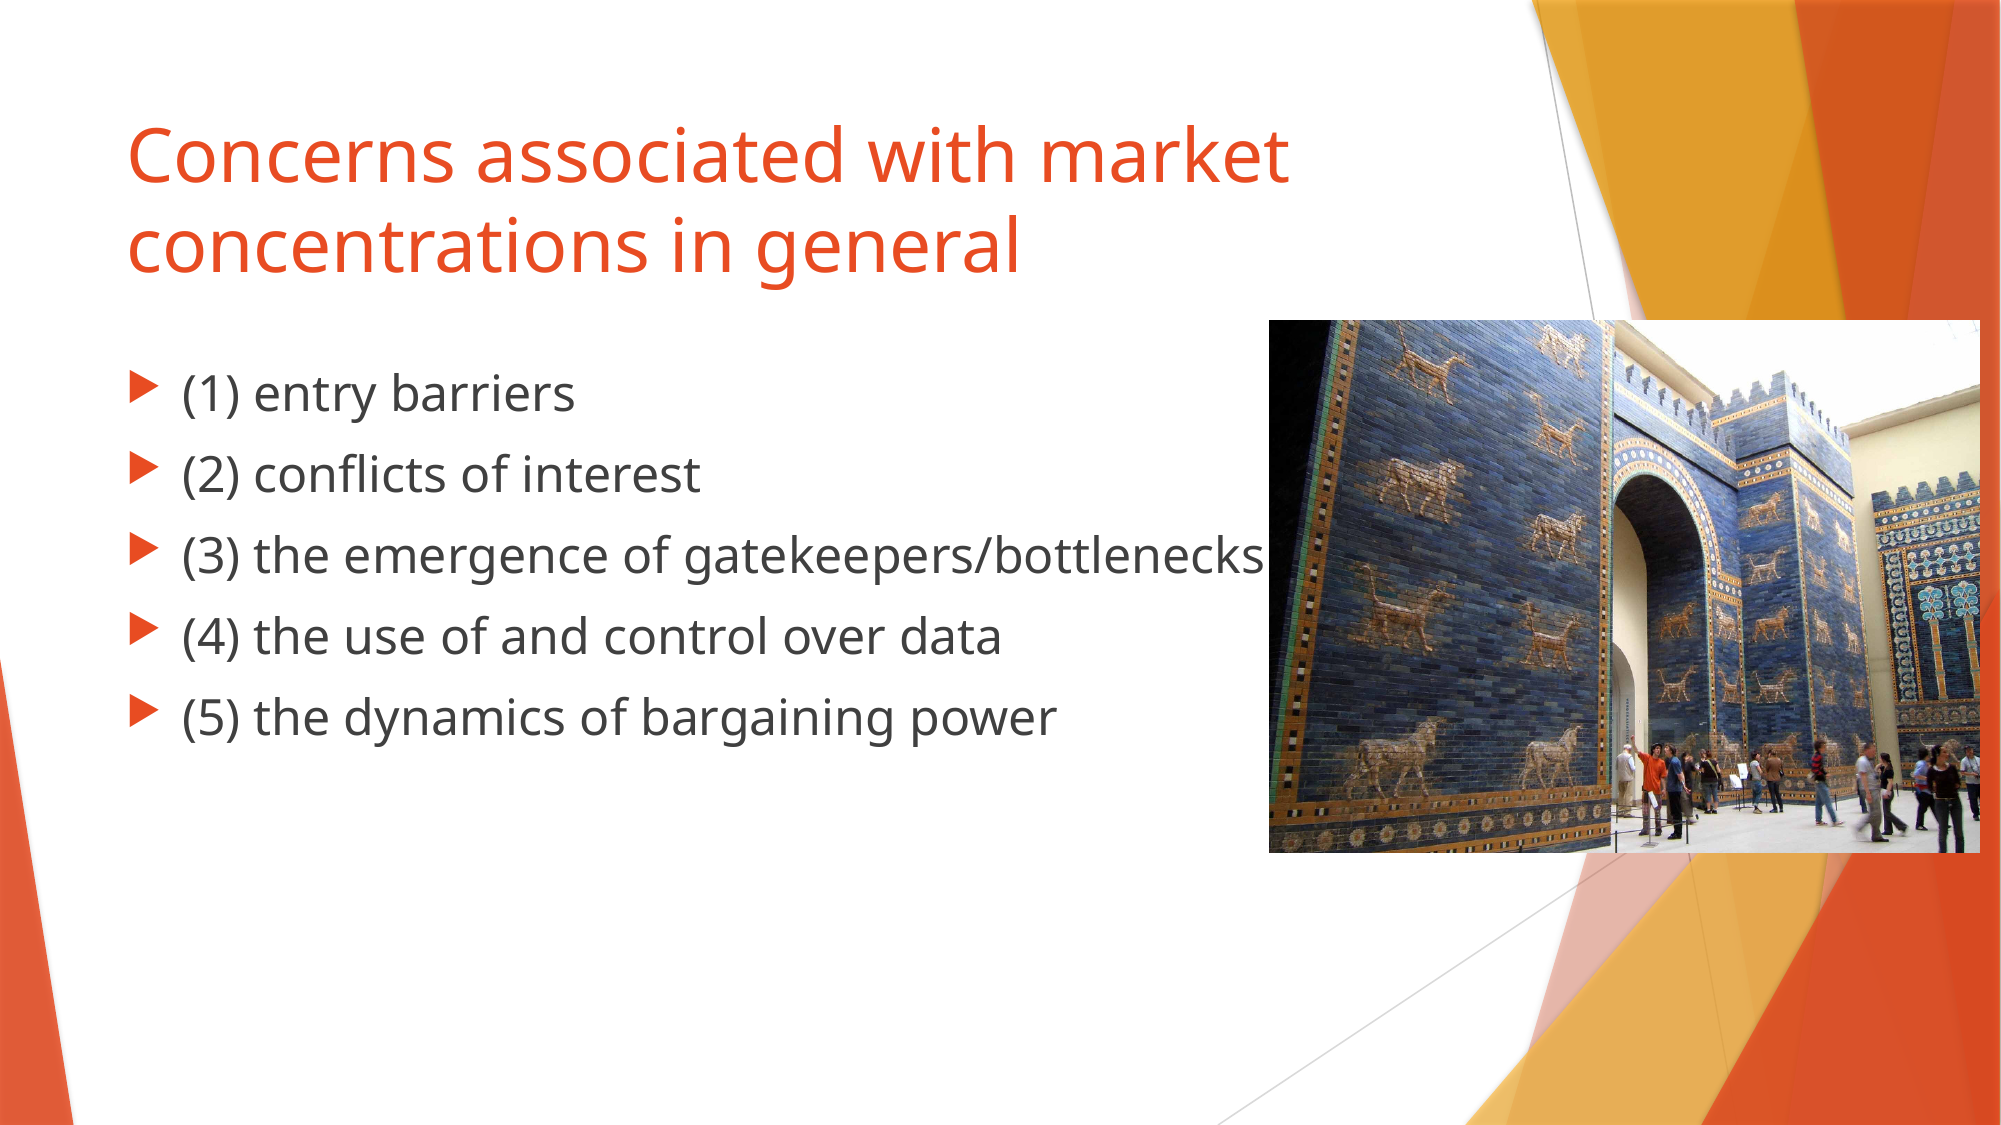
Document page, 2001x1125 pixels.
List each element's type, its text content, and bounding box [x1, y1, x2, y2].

picture [1269, 319, 1981, 854]
list (1) entry barriers (2) conflicts of interest (3) the emergence of gatekeepers/bottlenecks (4) the use of and control over data (5) the dynamics of bargaining power [111, 354, 1522, 992]
title Concerns associated with market concentrations in general [111, 99, 1522, 317]
